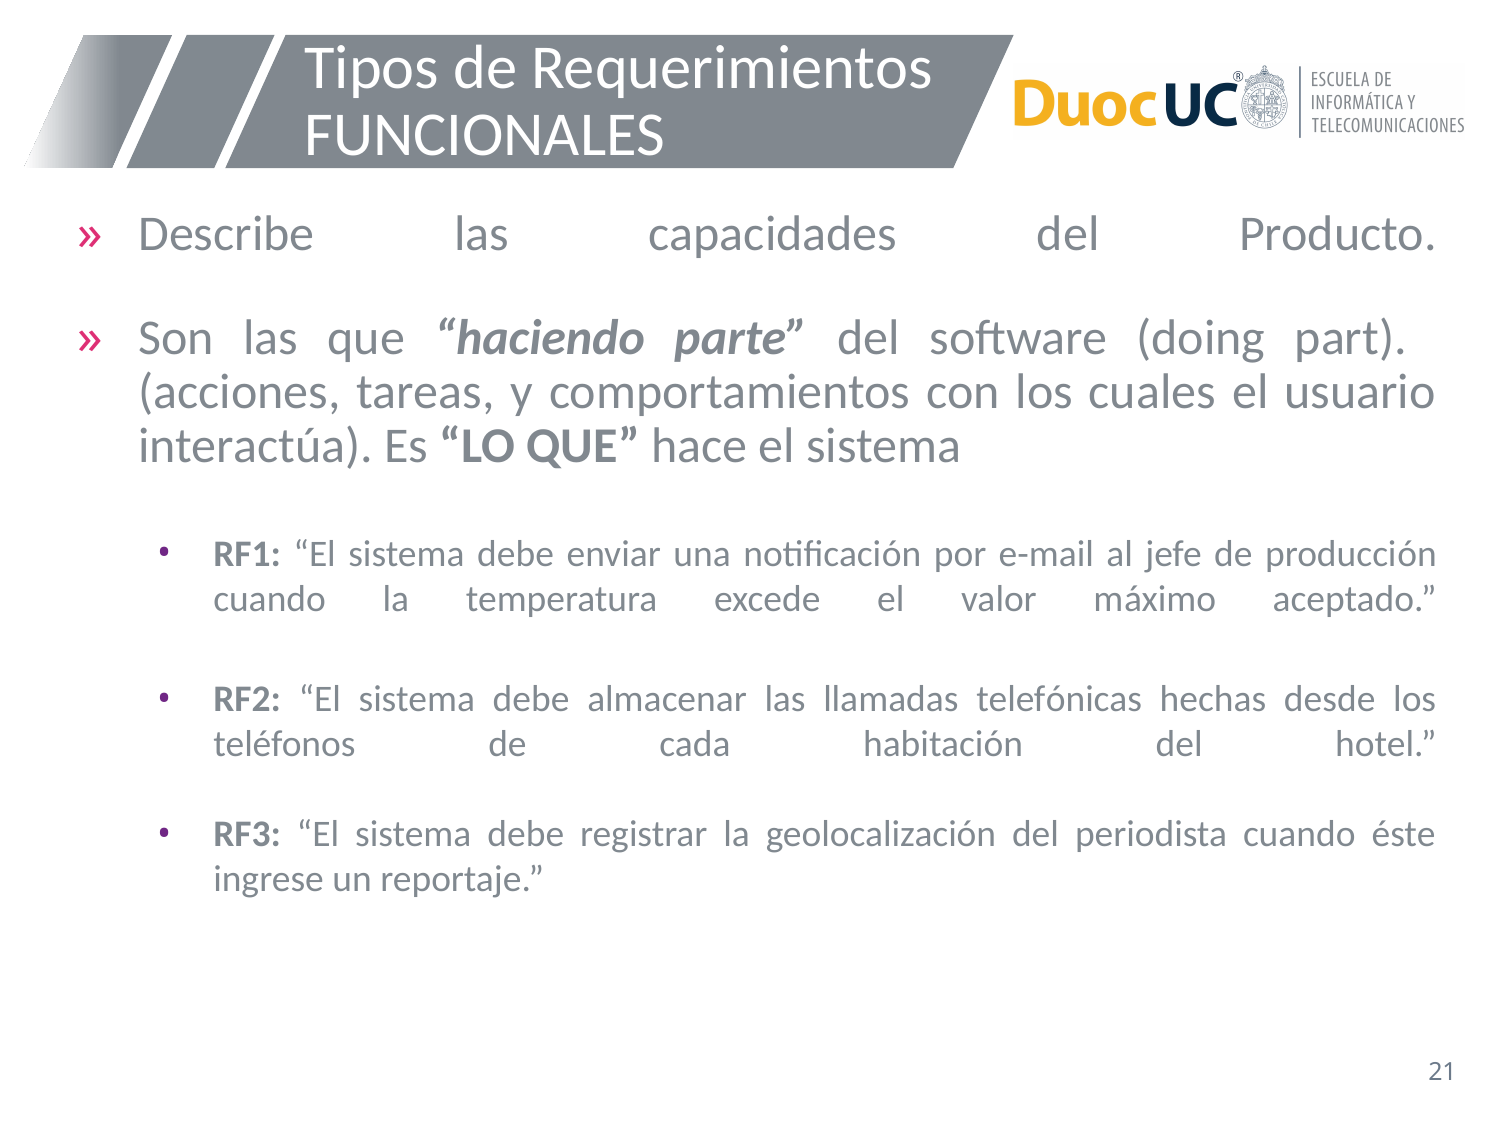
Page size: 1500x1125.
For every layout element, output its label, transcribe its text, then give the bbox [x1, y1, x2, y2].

title Tipos de Requerimientos FUNCIONALES [289, 34, 993, 169]
list Describe las capacidades del Producto. Son las que “haciendo parte” del software (doing part). (acciones, tareas, y comportamientos con los cuales el usuario interactúa). Es “LO QUE” hace el sistema RF1: “El sistema debe enviar una notificación por e-mail al jefe de producción cuando la temperatura excede el valor máximo aceptado.” RF2: “El sistema debe almacenar las llamadas telefónicas hechas desde los teléfonos de cada habitación del hotel.” RF3: “El sistema debe registrar la geolocalización del periodista cuando éste ingrese un reportaje.” [48, 199, 1452, 1043]
picture [1013, 63, 1465, 140]
